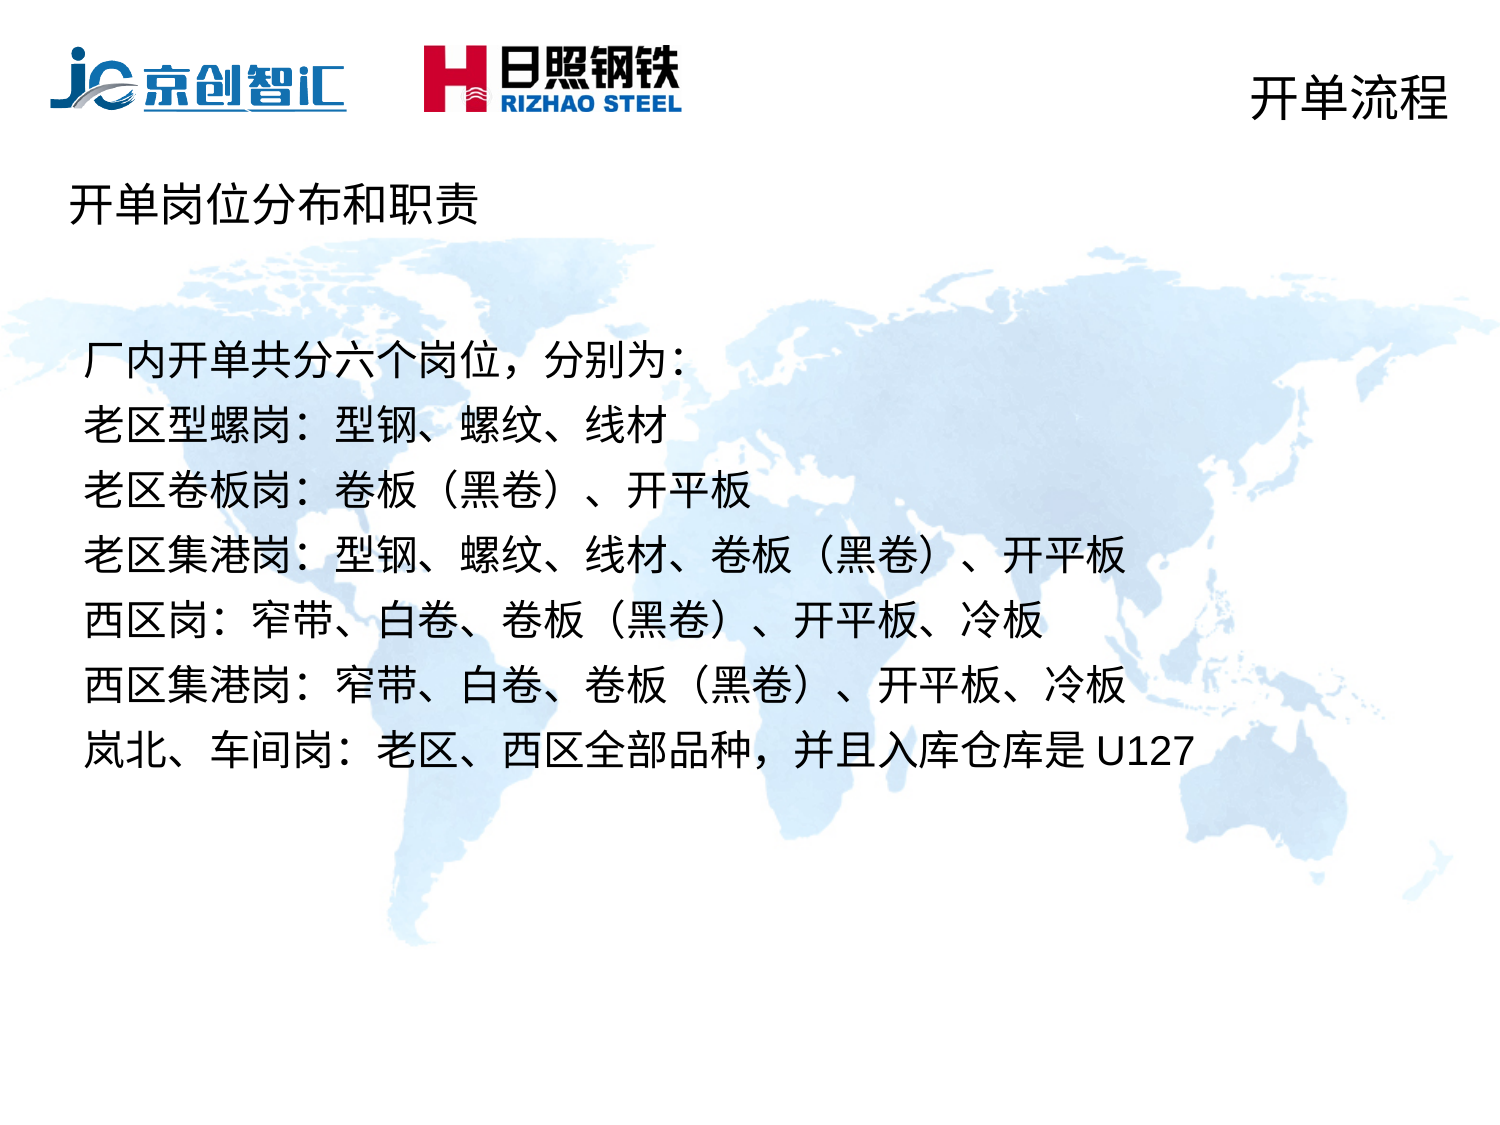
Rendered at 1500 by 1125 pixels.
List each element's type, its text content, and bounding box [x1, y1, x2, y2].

text_box 开单流程 [751, 40, 1464, 134]
picture [0, 0, 1500, 1125]
text_box 开单岗位分布和职责 [53, 152, 853, 239]
text_box 厂内开单共分六个岗位，分别为： 老区型螺岗：型钢、螺纹、线材 老区卷板岗：卷板（黑卷）、开平板 老区集港岗：型钢、螺纹、线材、卷板（黑卷）、开平板 西区岗：窄带、白卷、卷板（黑卷）、开平板、冷板 西区集港岗：窄带、白卷、卷板（黑卷）、开平板、冷板 岚北、车间岗：老区、西区全部品种，并且入库仓库是U127 [69, 311, 1354, 782]
